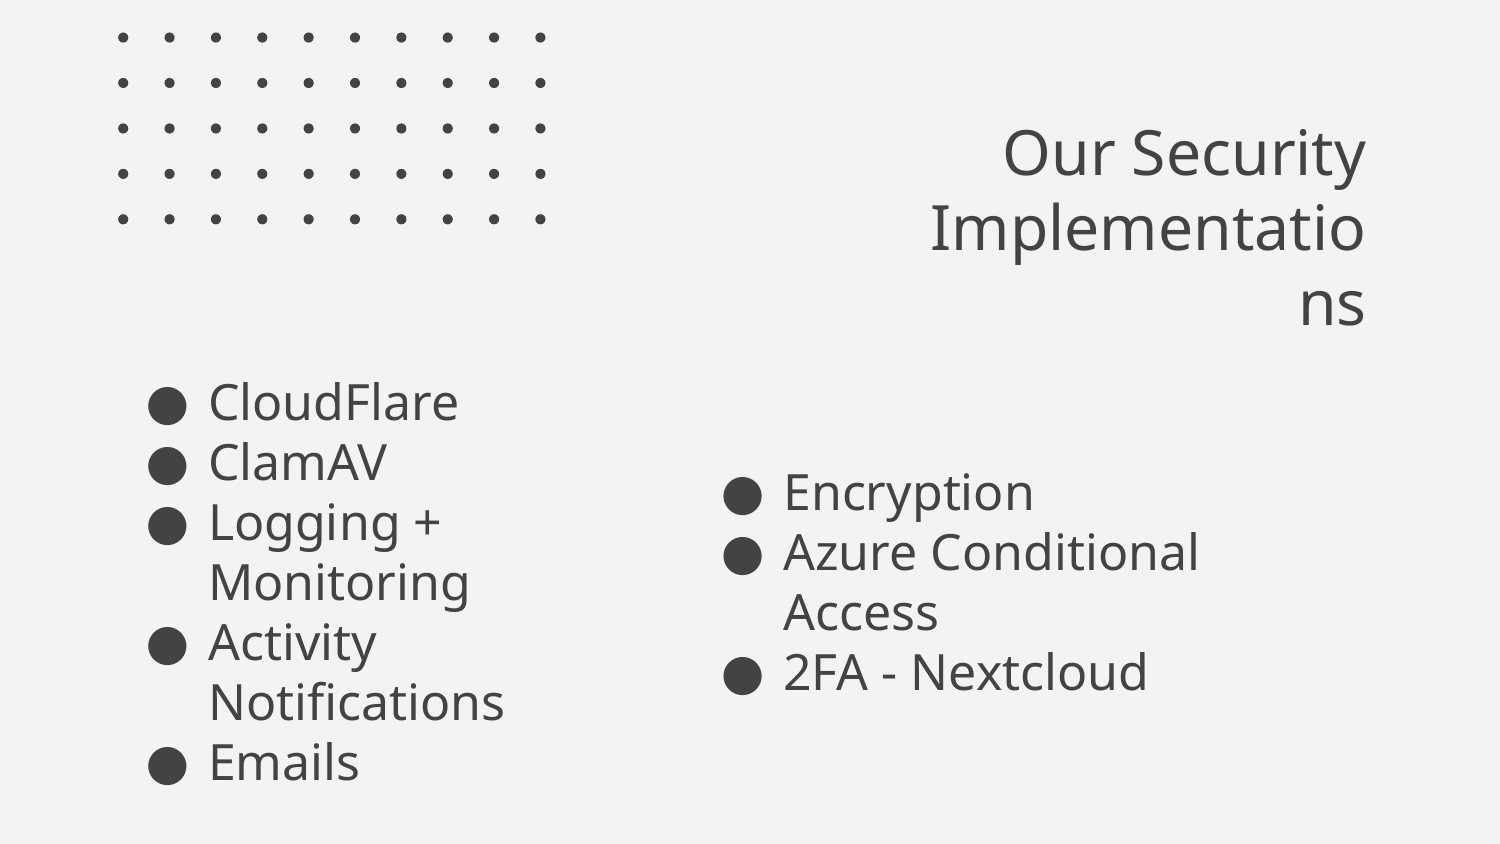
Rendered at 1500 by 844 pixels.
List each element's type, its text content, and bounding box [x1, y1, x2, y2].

subtitle CloudFlare ClamAV Logging + Monitoring Activity Notifications Emails [118, 389, 693, 771]
subtitle Encryption Azure Conditional Access 2FA - Nextcloud [693, 389, 1307, 771]
title Our Security Implementations [877, 88, 1382, 363]
